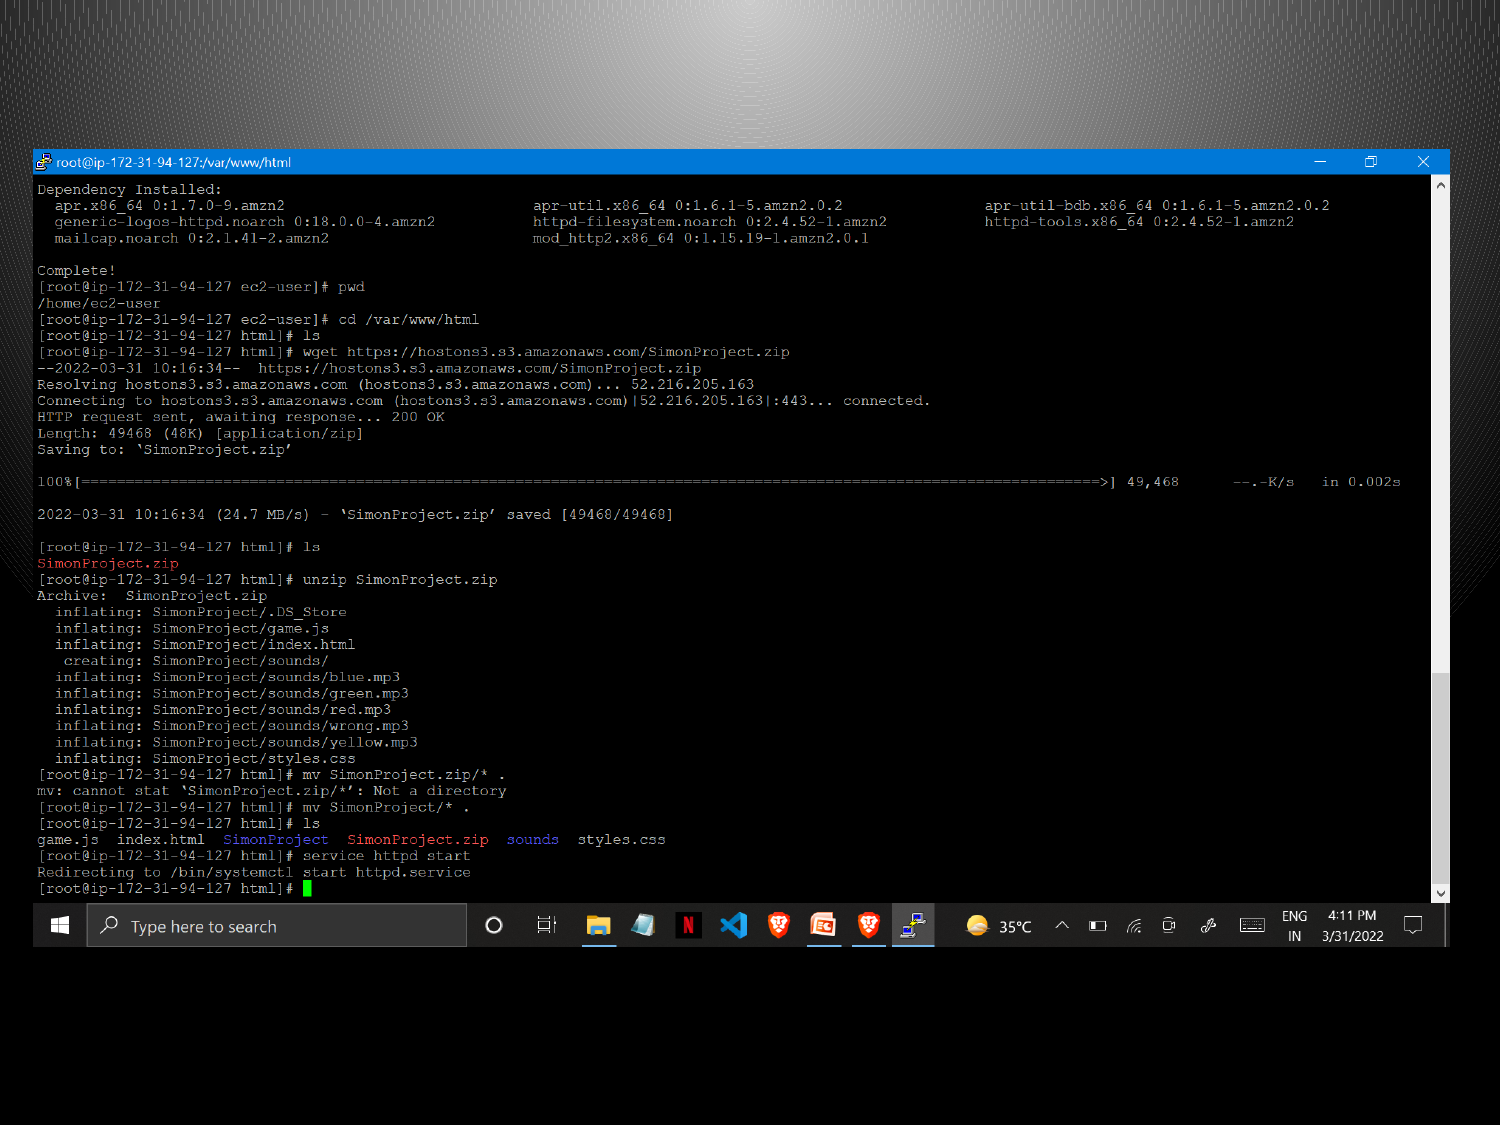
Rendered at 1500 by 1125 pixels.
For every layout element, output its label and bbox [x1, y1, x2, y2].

picture [33, 149, 1451, 948]
